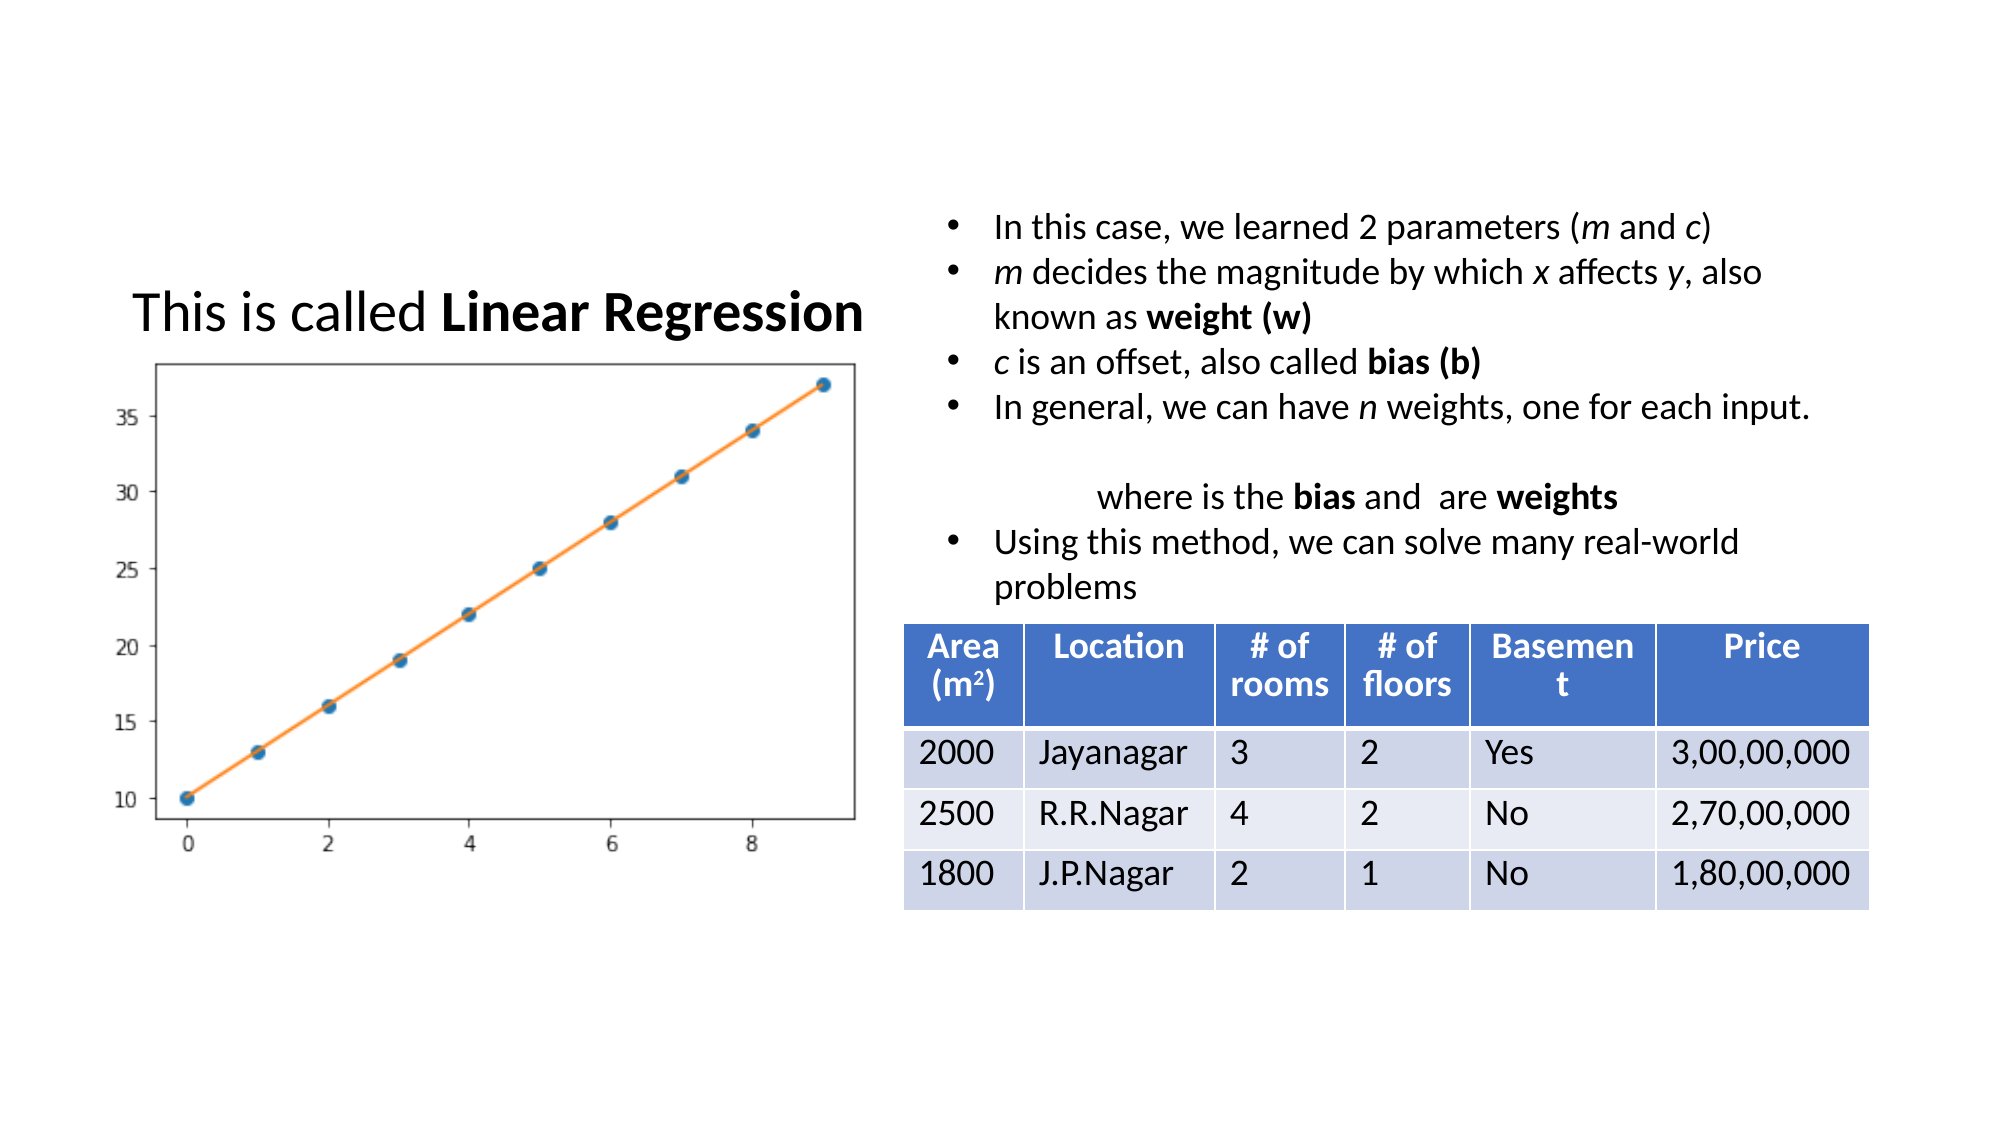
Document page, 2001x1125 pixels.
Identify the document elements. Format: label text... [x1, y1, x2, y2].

table_header Location [1025, 624, 1214, 726]
table_cell R.R.Nagar [1025, 790, 1214, 849]
table_header # of rooms [1216, 624, 1344, 726]
table_cell Yes [1471, 731, 1655, 788]
table_cell No [1471, 851, 1655, 910]
table_cell No [1471, 790, 1655, 849]
table_cell 2,70,00,000 [1657, 790, 1869, 849]
table_cell 2 [1216, 851, 1344, 910]
table_cell 1800 [904, 851, 1023, 910]
table_cell 1 [1346, 851, 1469, 910]
table_cell 2000 [904, 731, 1023, 788]
table_cell 2 [1346, 790, 1469, 849]
table_cell 4 [1216, 790, 1344, 849]
table_header Basement [1471, 624, 1655, 726]
table_cell 2500 [904, 790, 1023, 849]
table_header Area (m2) [904, 624, 1023, 726]
picture [99, 351, 867, 869]
text_box This is called Linear Regression [117, 265, 881, 351]
table_header # of floors [1346, 624, 1469, 726]
table_cell 3 [1216, 731, 1344, 788]
table_cell 3,00,00,000 [1657, 731, 1869, 788]
table_cell Jayanagar [1025, 731, 1214, 788]
table_cell J.P.Nagar [1025, 851, 1214, 910]
table_header Price [1657, 624, 1869, 726]
table_cell 1,80,00,000 [1657, 851, 1869, 910]
table_cell 2 [1346, 731, 1469, 788]
